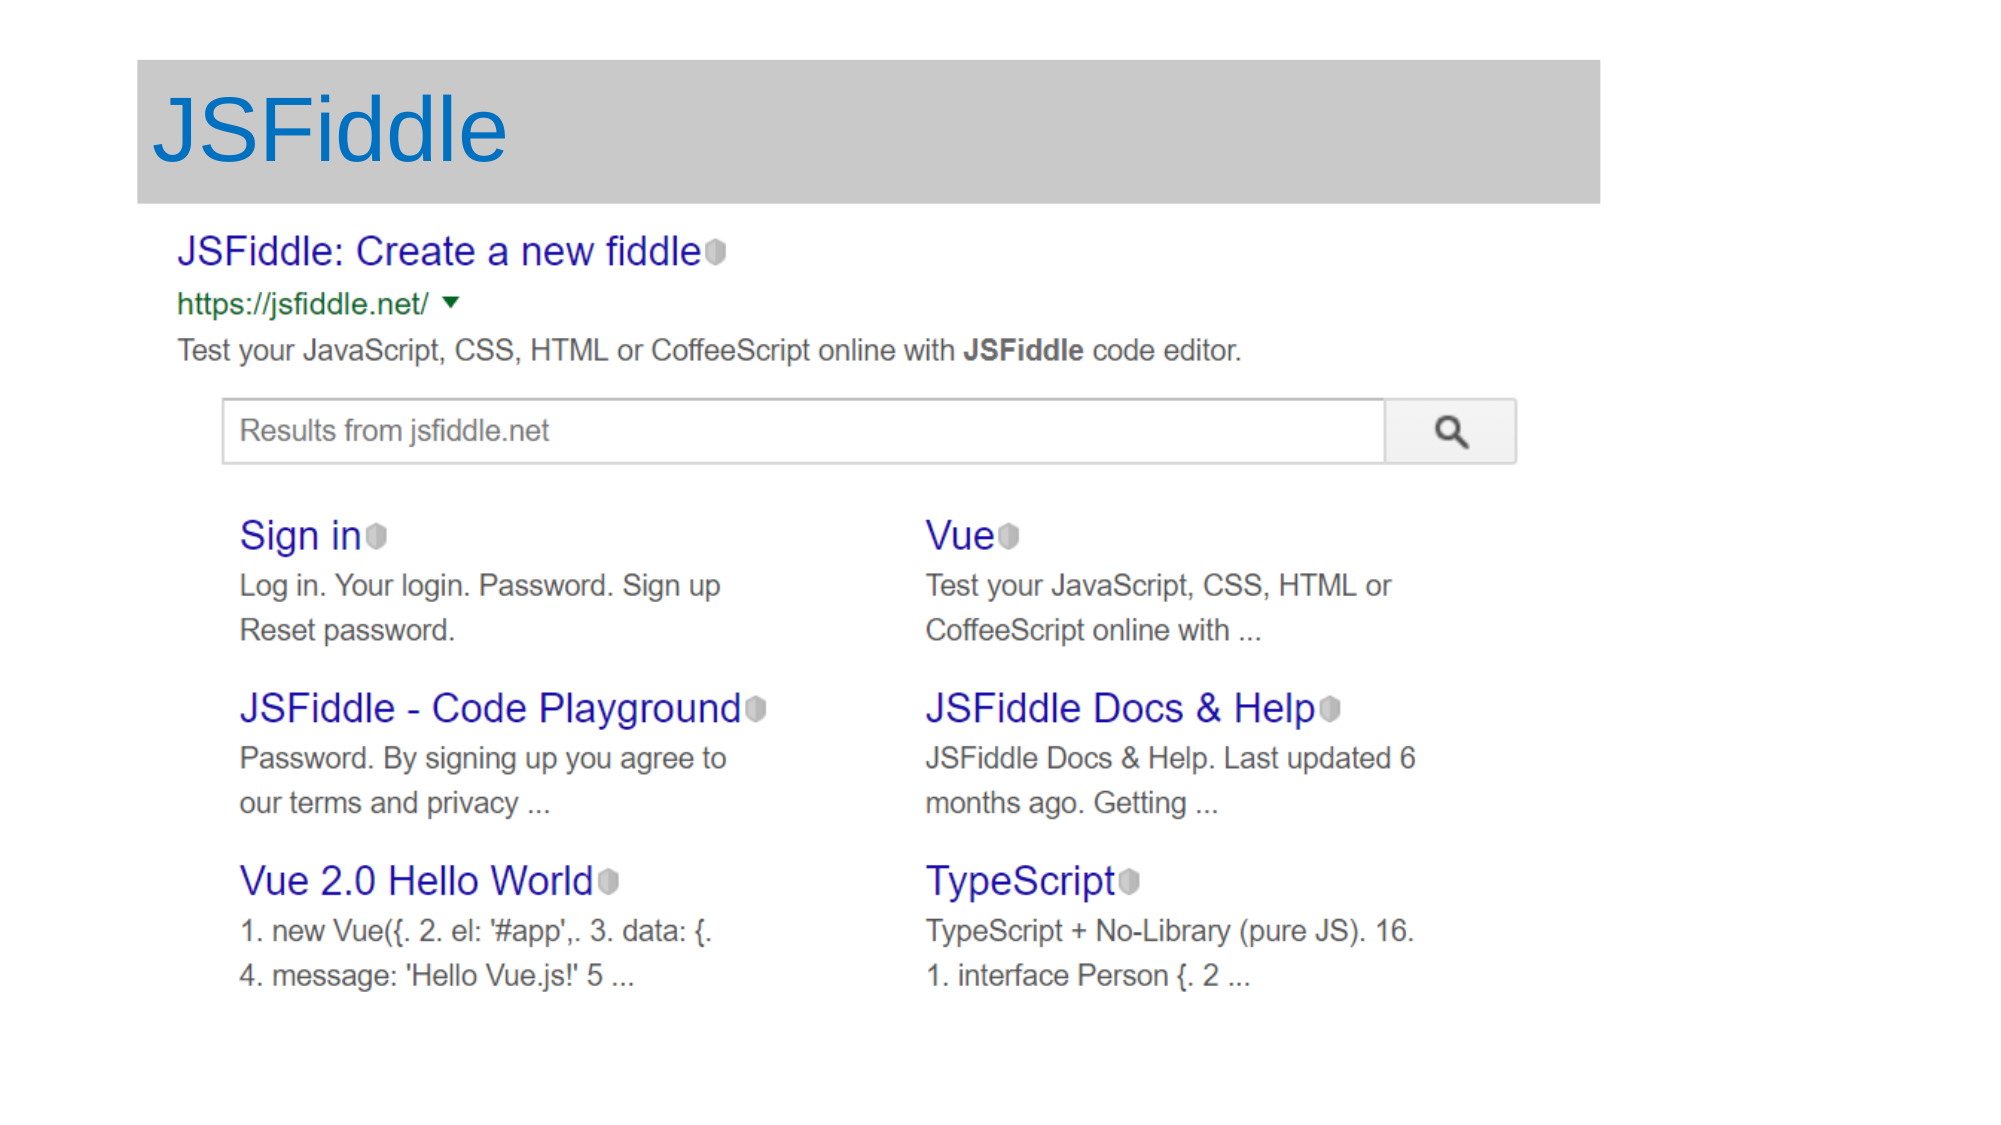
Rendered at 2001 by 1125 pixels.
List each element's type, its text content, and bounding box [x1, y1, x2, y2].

picture [137, 206, 1601, 1053]
title JSFiddle [137, 59, 1601, 204]
